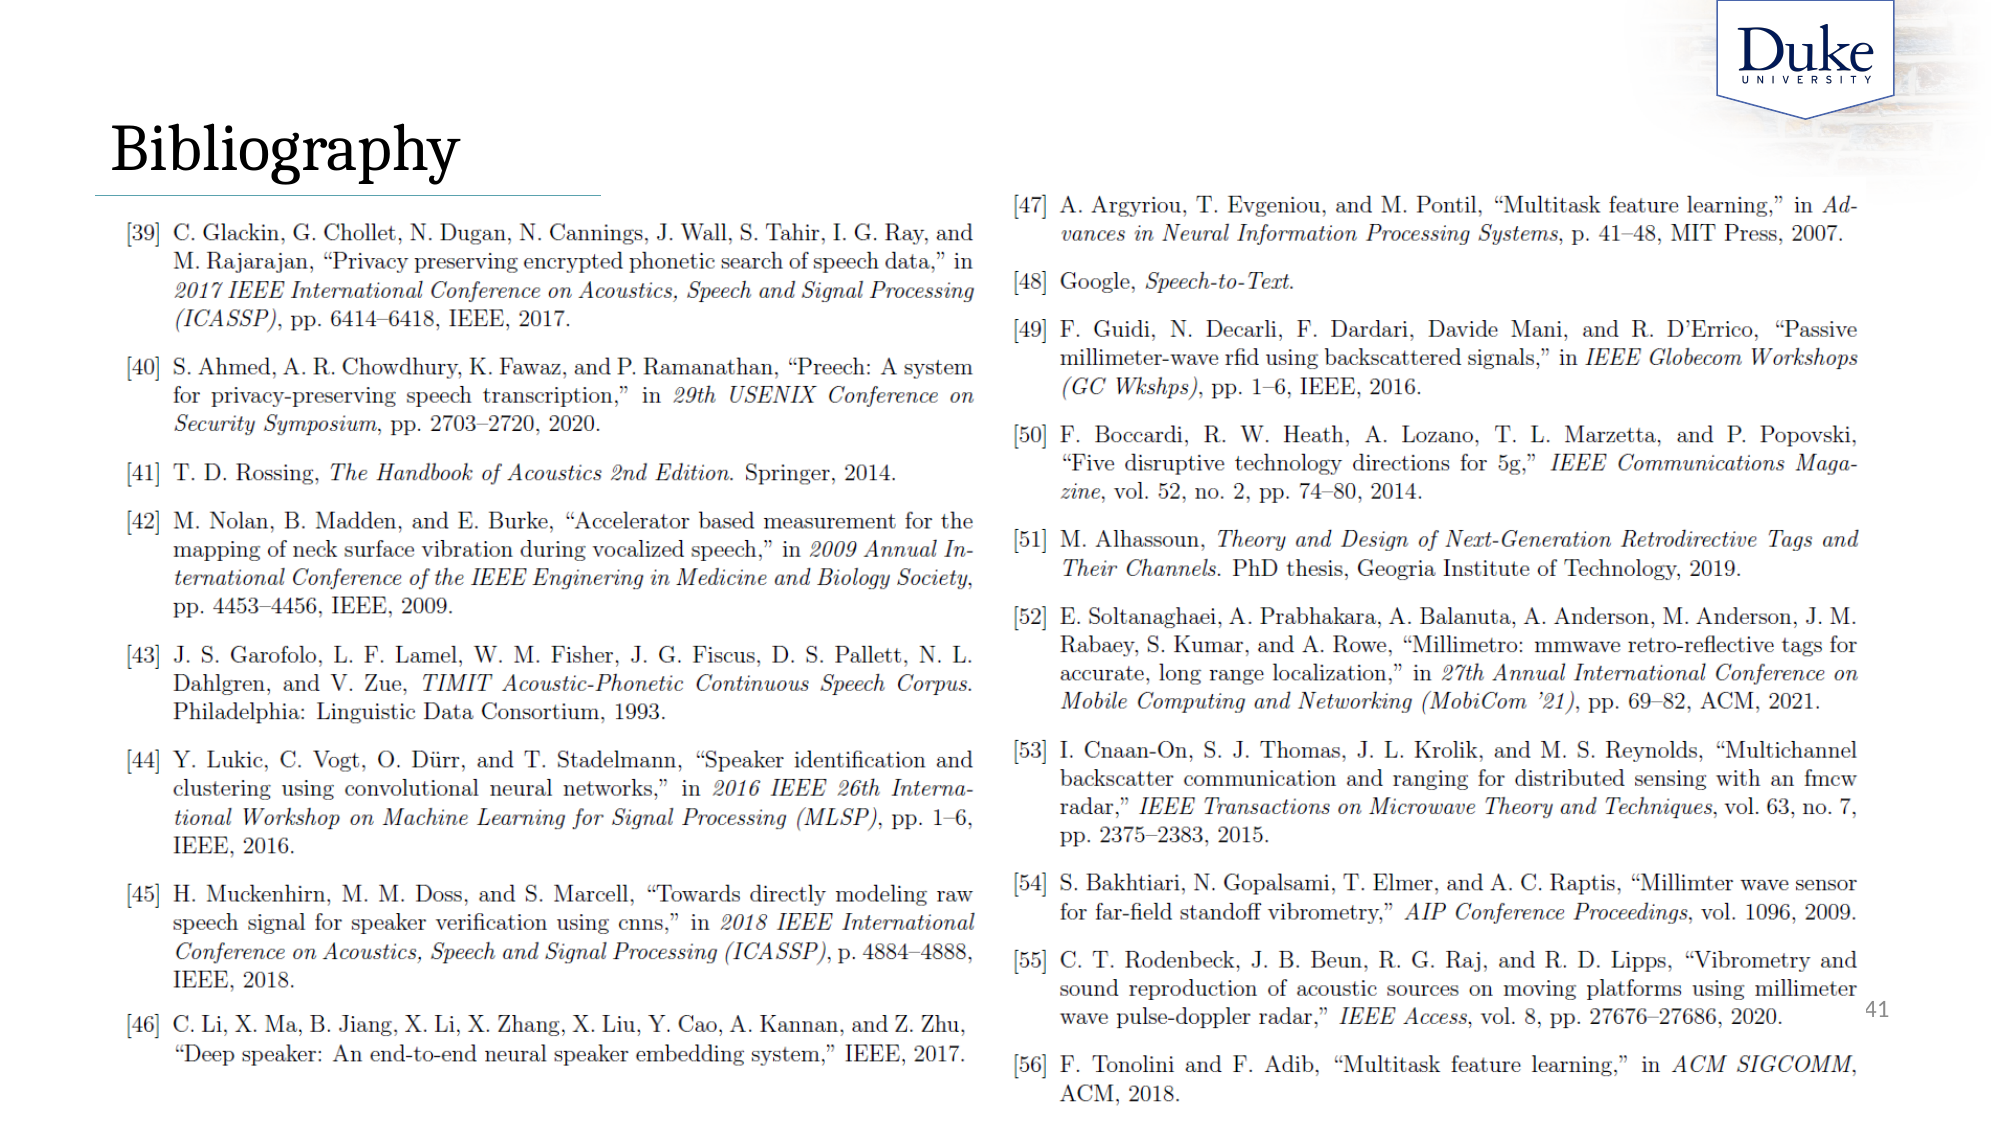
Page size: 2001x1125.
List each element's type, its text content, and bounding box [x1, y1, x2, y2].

title Bibliography [95, 105, 1183, 285]
picture [1003, 0, 1994, 1119]
slide_number 41 [1866, 977, 1905, 1037]
picture [116, 212, 983, 1073]
